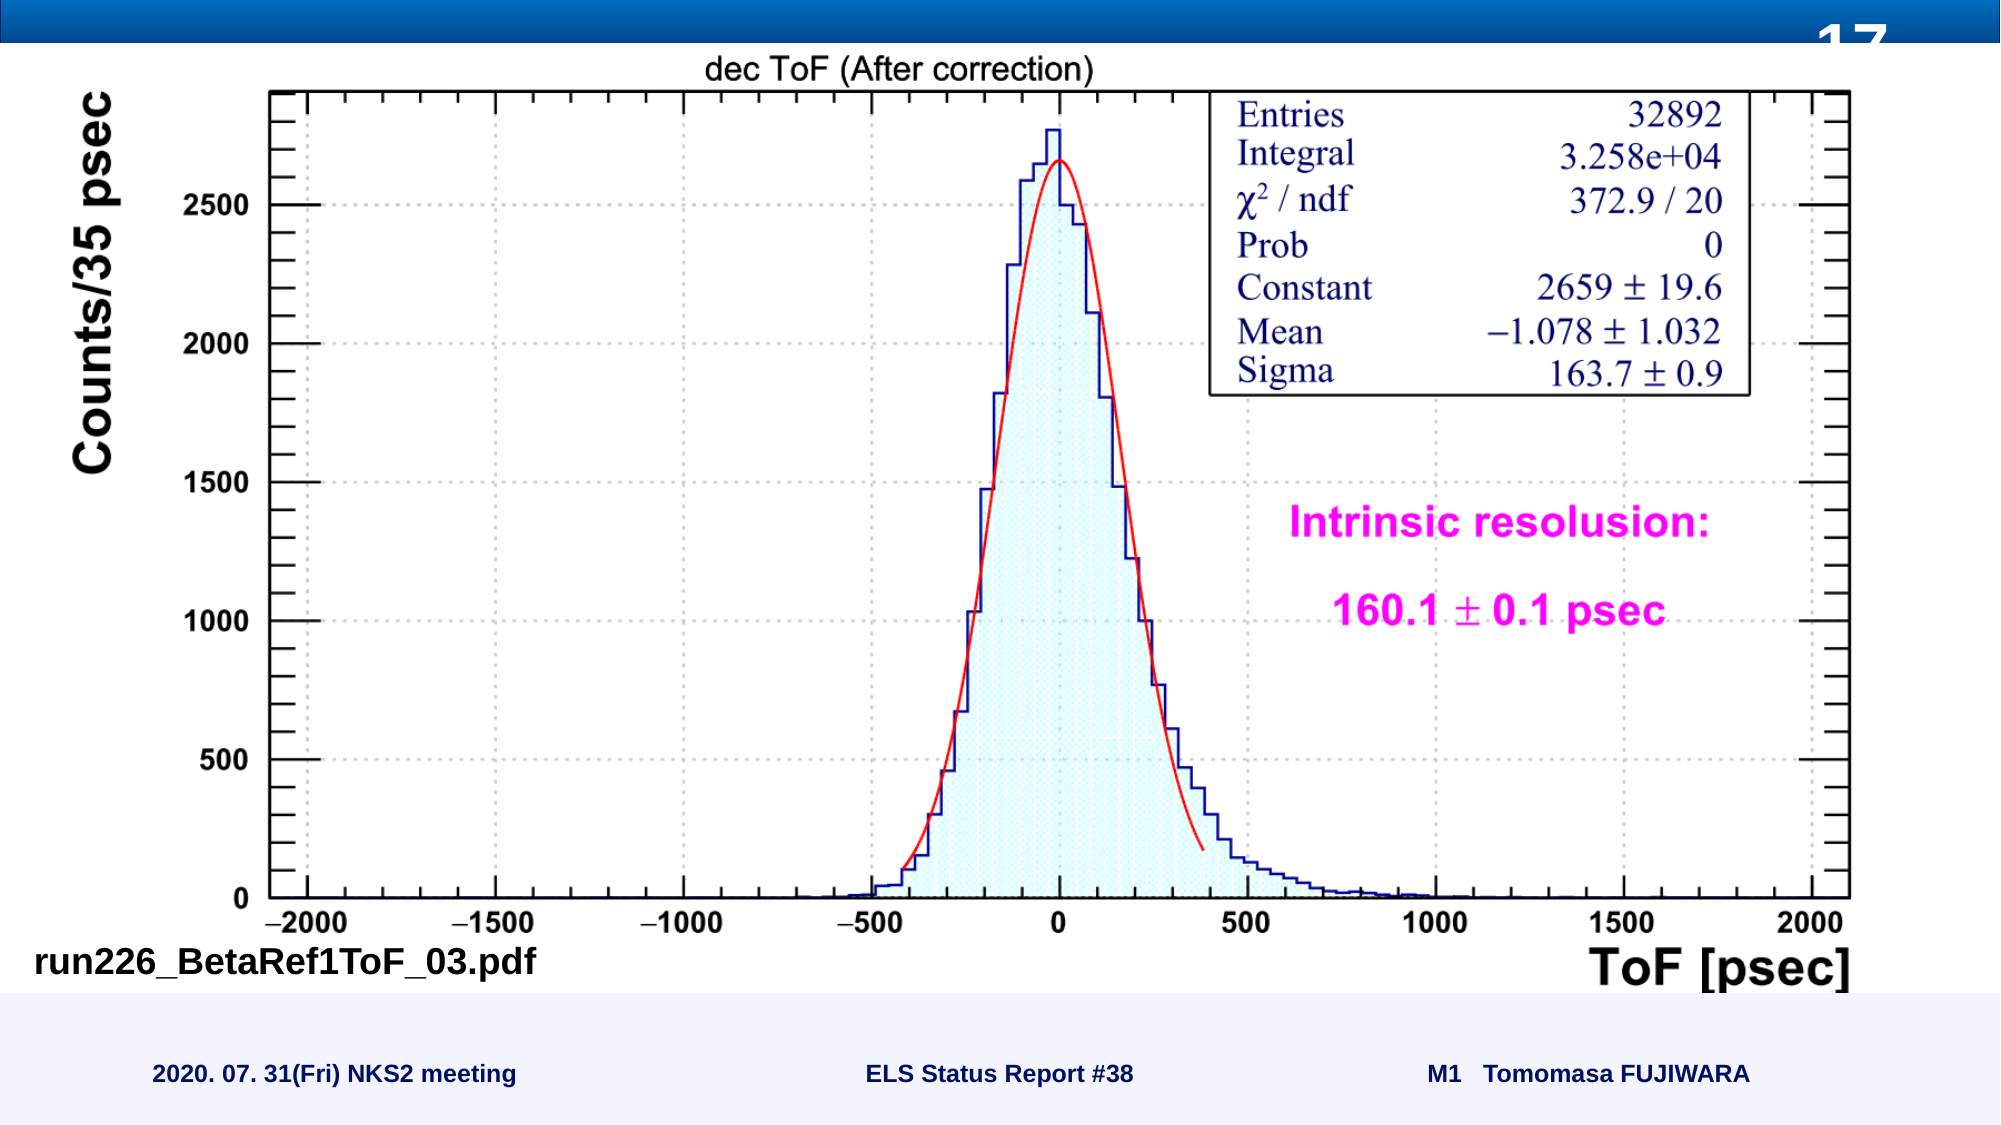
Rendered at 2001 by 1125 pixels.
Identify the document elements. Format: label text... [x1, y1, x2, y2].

picture [0, 43, 2000, 994]
footer ELS Status Report #38 [662, 1042, 1338, 1103]
slide_number 2020. 07. 31(Fri) NKS2 meeting [137, 1042, 588, 1103]
